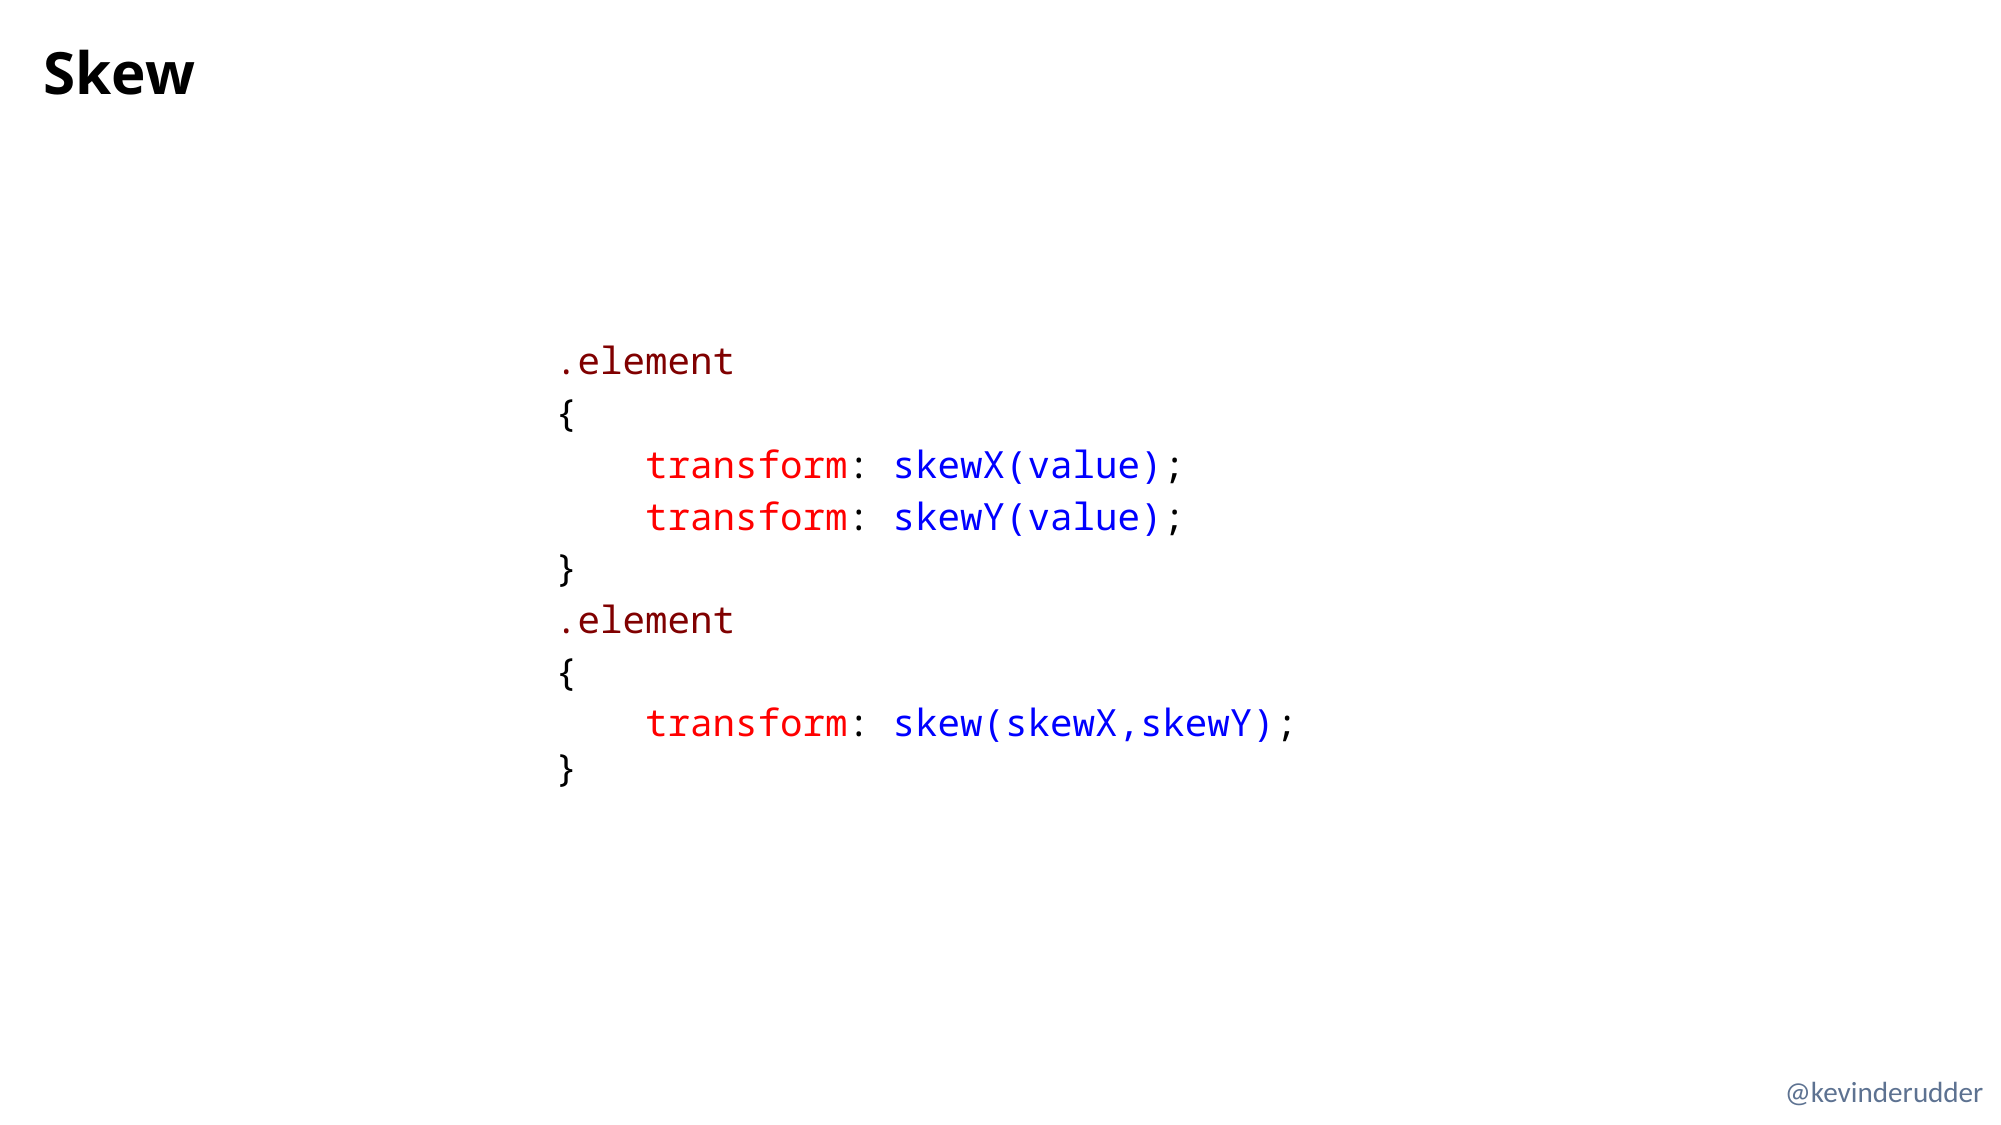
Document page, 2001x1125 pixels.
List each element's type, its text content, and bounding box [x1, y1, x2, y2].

text_box .element { transform: skewX(value); transform: skewY(value); } .element { transform: skew(skewX,skewY); } [540, 323, 1613, 797]
title Skew [28, 24, 1962, 127]
